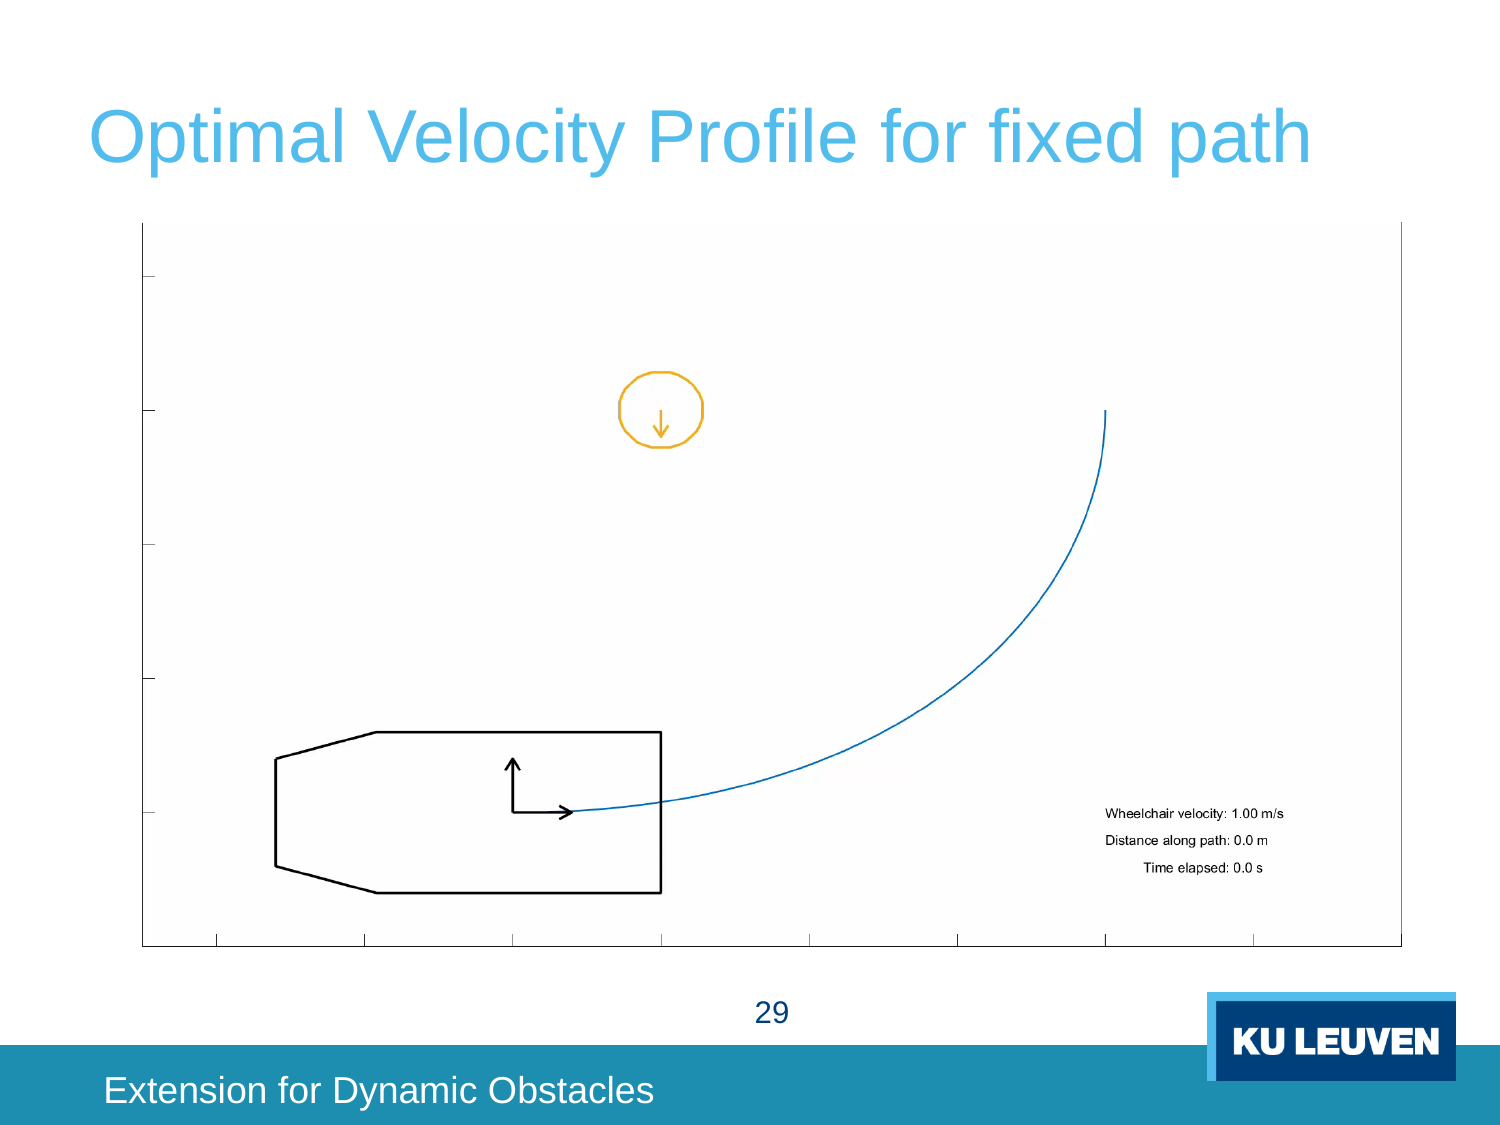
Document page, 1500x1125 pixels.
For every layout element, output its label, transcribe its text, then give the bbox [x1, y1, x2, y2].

picture [1207, 992, 1456, 1081]
title Optimal Velocity Profile for fixed path [88, 29, 1456, 178]
text_box Extension for Dynamic Obstacles [88, 1058, 1046, 1119]
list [141, 221, 1403, 949]
slide_number 29 [695, 992, 849, 1040]
